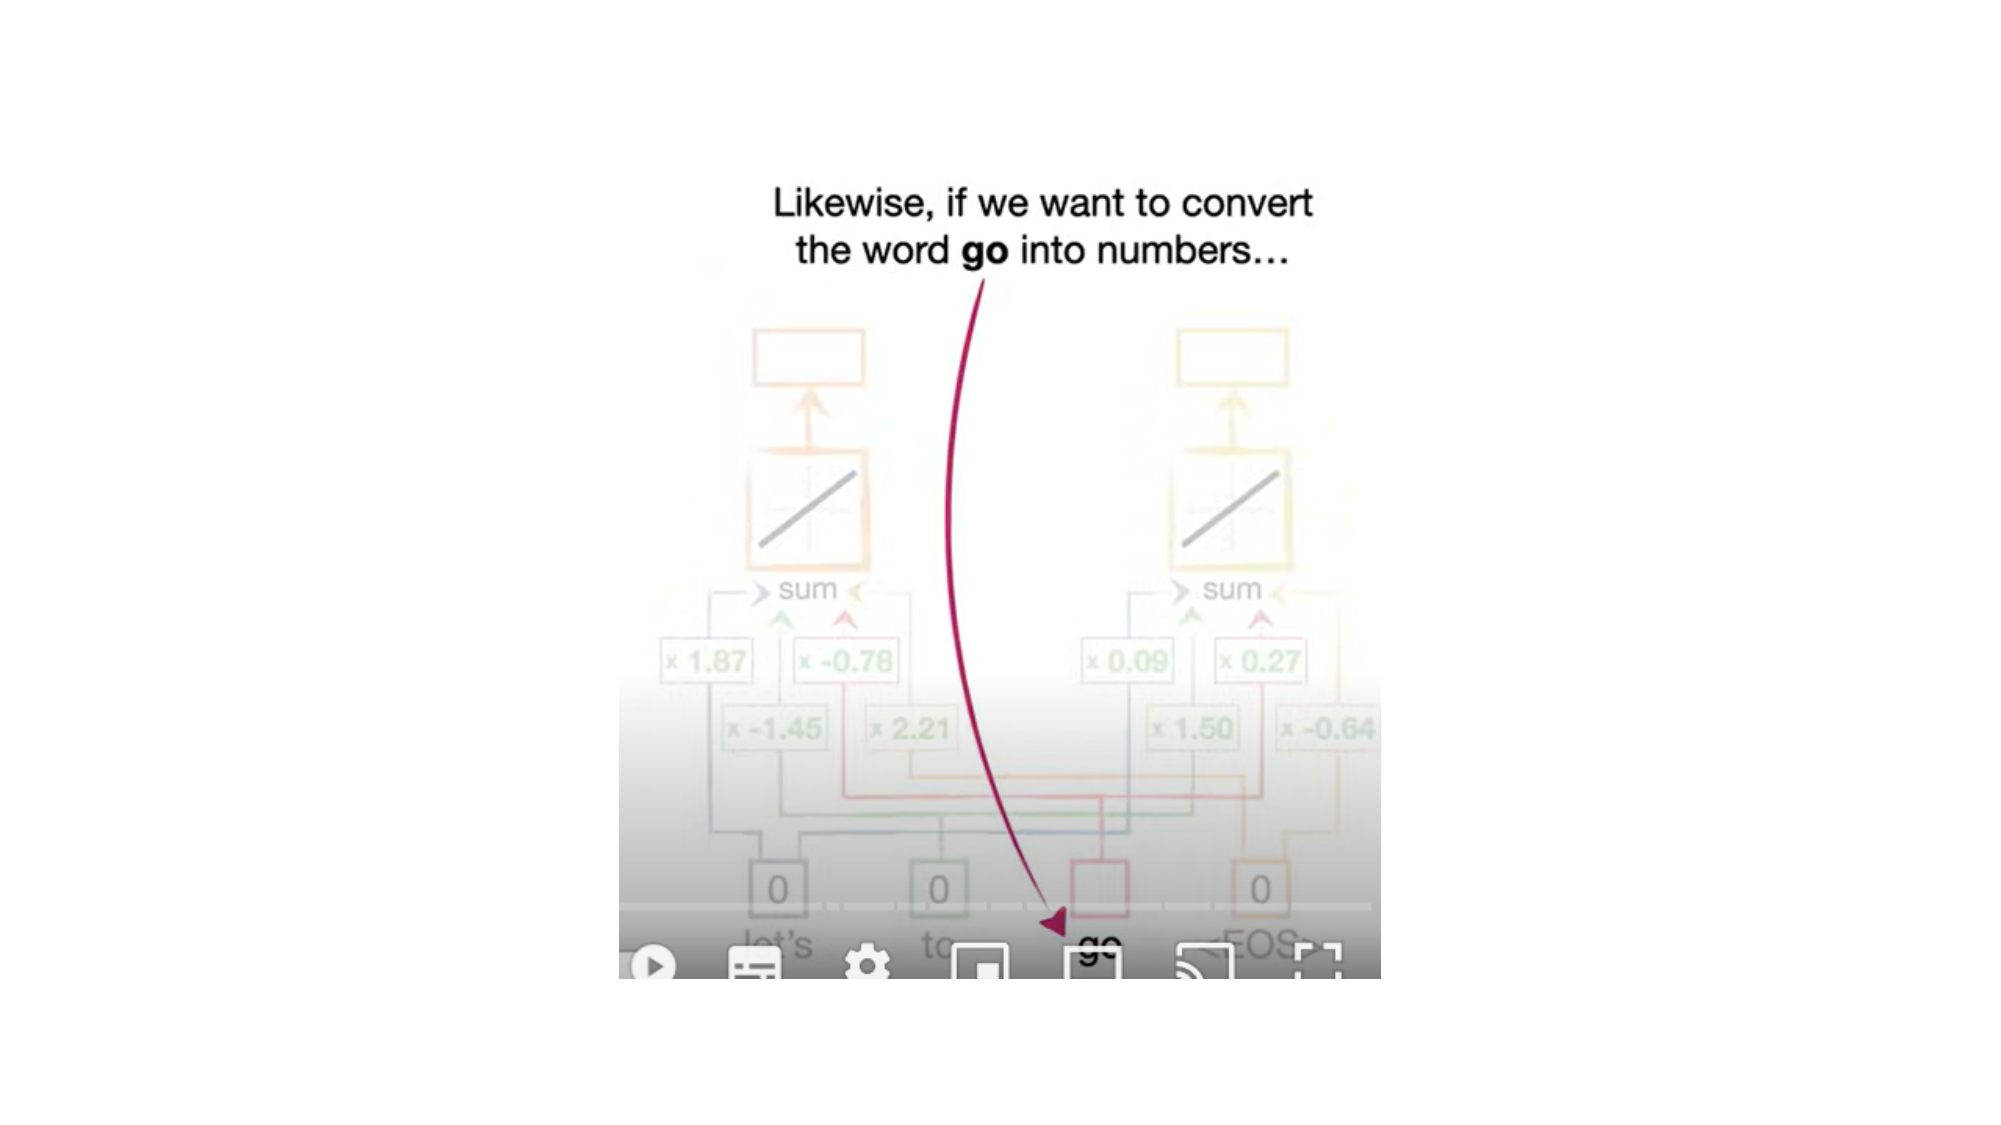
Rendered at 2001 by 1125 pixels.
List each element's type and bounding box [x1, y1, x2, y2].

picture [619, 145, 1381, 980]
